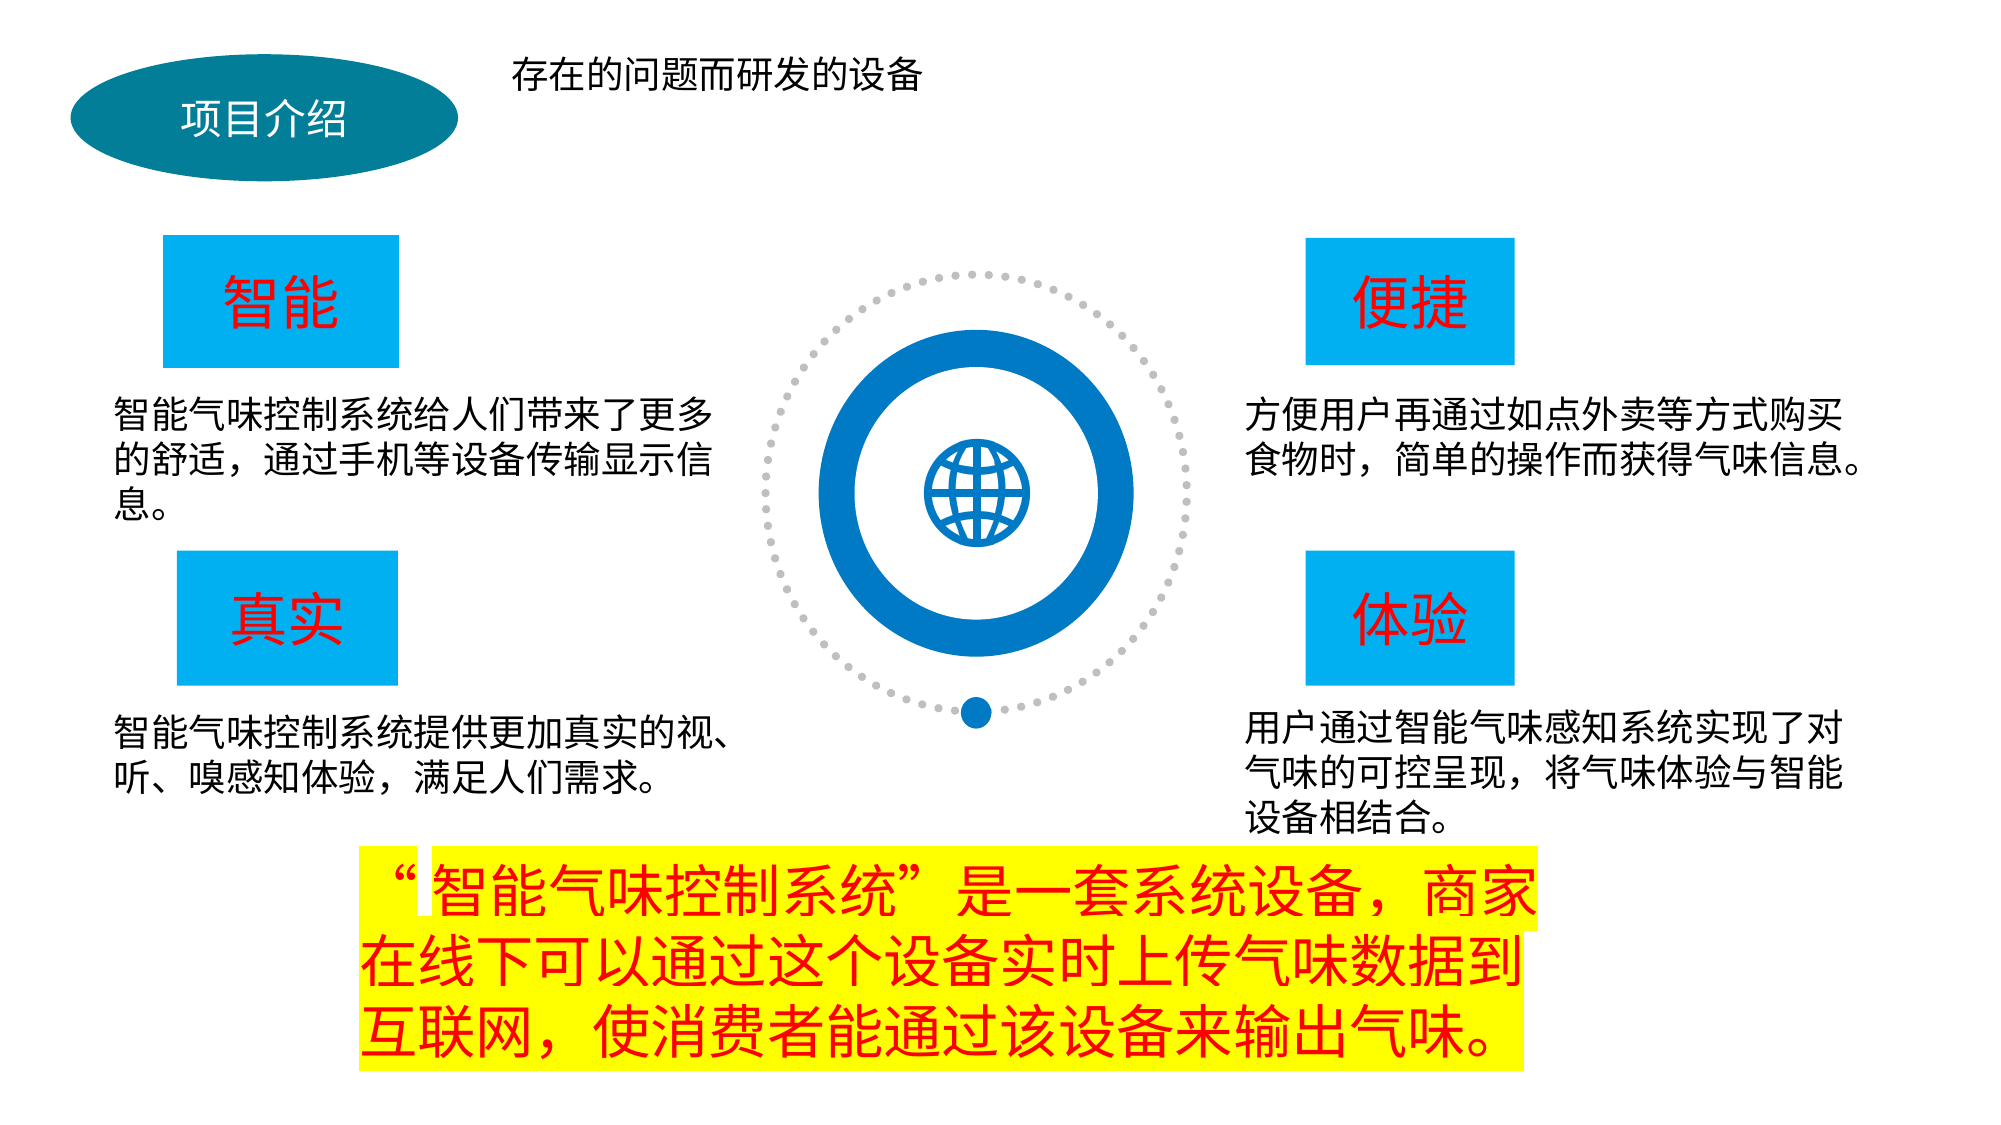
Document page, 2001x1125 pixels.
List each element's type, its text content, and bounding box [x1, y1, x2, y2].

text_box 存在的问题而研发的设备 [496, 44, 1493, 104]
text_box 方便用户再通过如点外卖等方式购买食物时，简单的操作而获得气味信息。 [1229, 383, 1897, 488]
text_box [765, 274, 1187, 1078]
text_box 真实 [176, 550, 399, 687]
text_box “智能气味控制系统”是一套系统设备，商家在线下可以通过这个设备实时上传气味数据到互联网，使消费者能通过该设备来输出气味。 [1187, 848, 1561, 1073]
text_box 体验 [1305, 550, 1516, 687]
text_box 智能气味控制系统提供更加真实的视、听、嗅感知体验，满足人们需求。 [98, 701, 765, 807]
text_box “智能气味控制系统”是一套系统设备，商家在线下可以通过这个设备实时上传气味数据到互联网，使消费者能通过该设备来输出气味。 [344, 848, 765, 1073]
text_box 智能气味控制系统给人们带来了更多的舒适，通过手机等设备传输显示信息。 [98, 383, 765, 533]
text_box 用户通过智能气味感知系统实现了对气味的可控呈现，将气味体验与智能设备相结合。 [1229, 696, 1897, 847]
text_box 智能 [163, 235, 399, 368]
text_box 项目介绍 [69, 53, 460, 183]
text_box 便捷 [1305, 237, 1516, 366]
